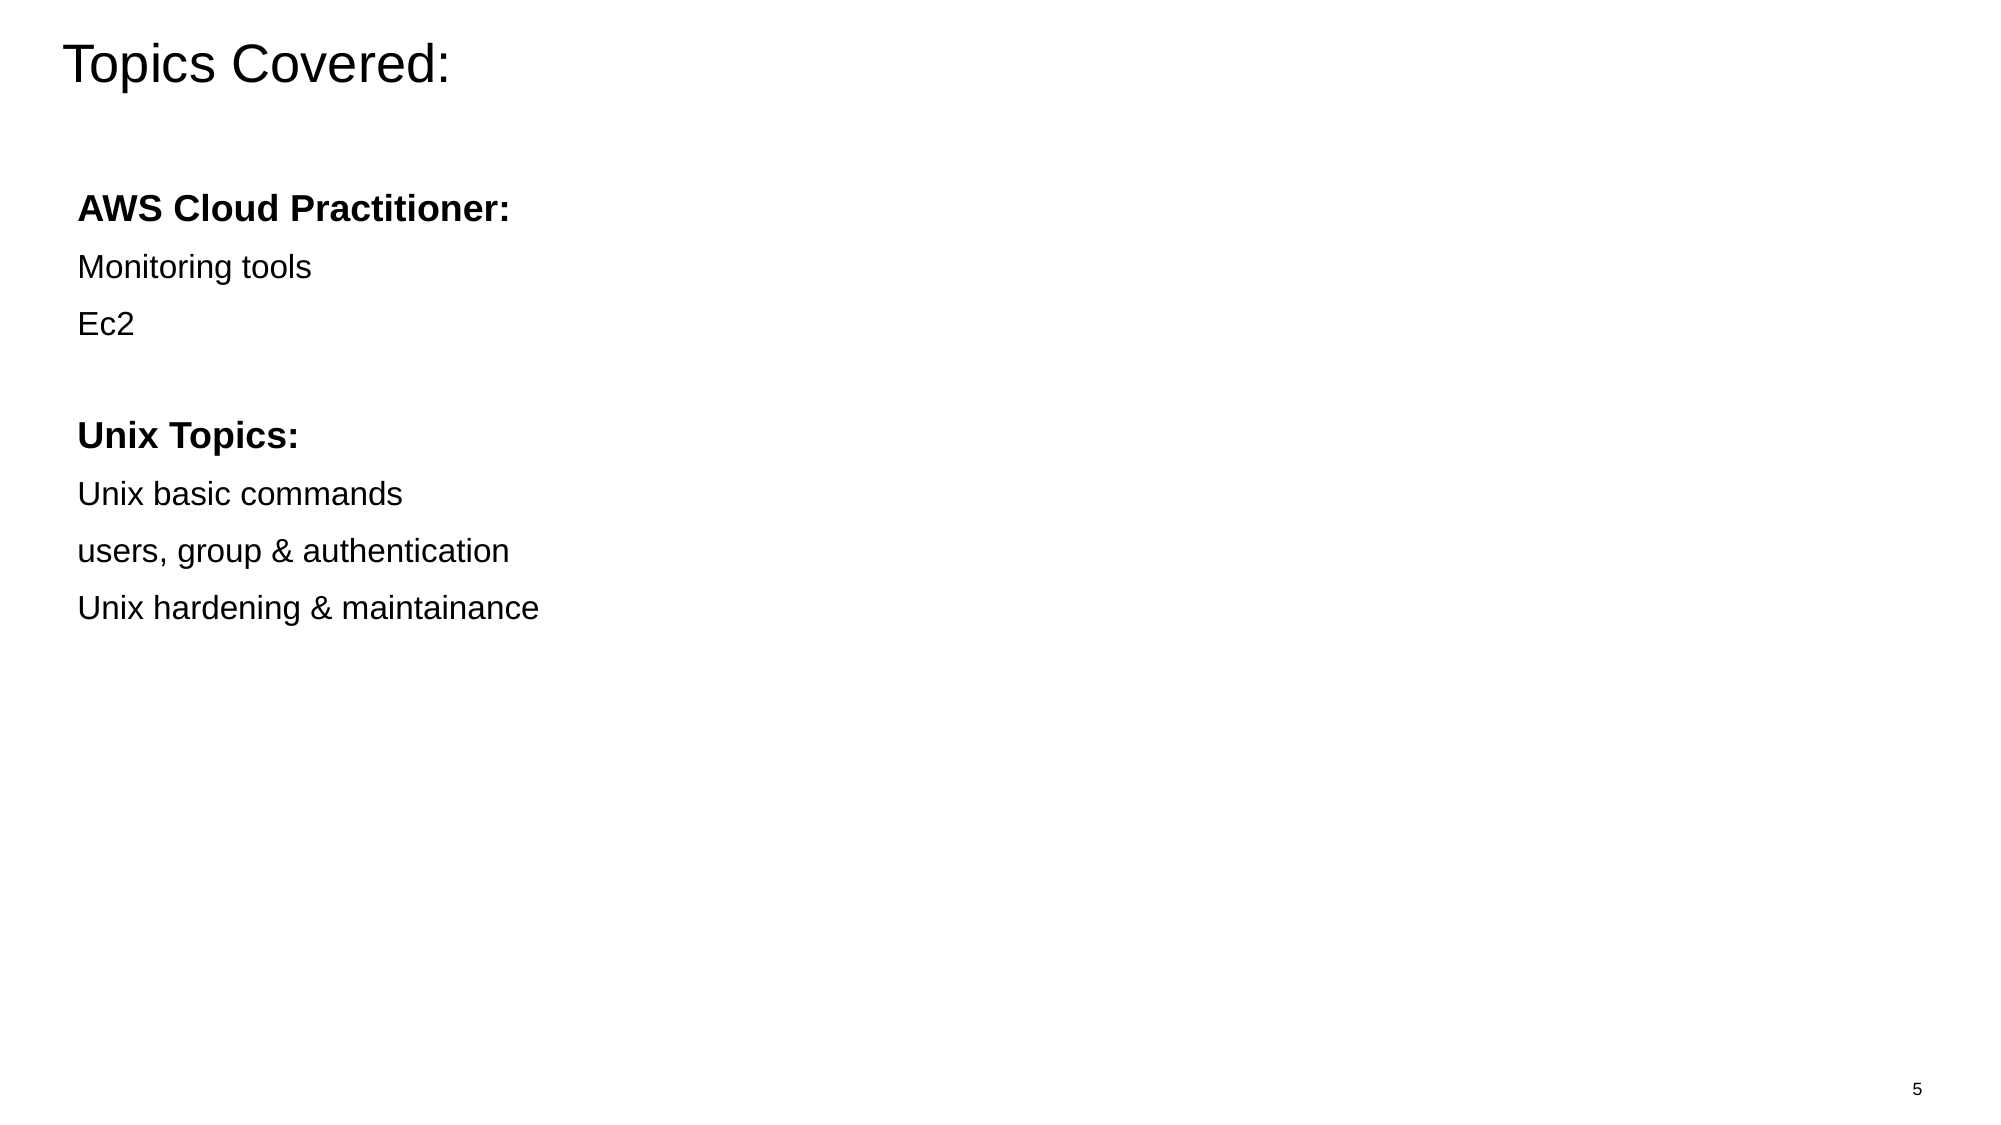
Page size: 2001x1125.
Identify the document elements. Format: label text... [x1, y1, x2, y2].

slide_number 5 [1849, 1063, 1938, 1113]
list AWS Cloud Practitioner: Monitoring tools Ec2 Unix Topics: Unix basic commands users, group & authentication Unix hardening & maintainance [62, 181, 1938, 1044]
title Topics Covered: [62, 25, 1938, 105]
